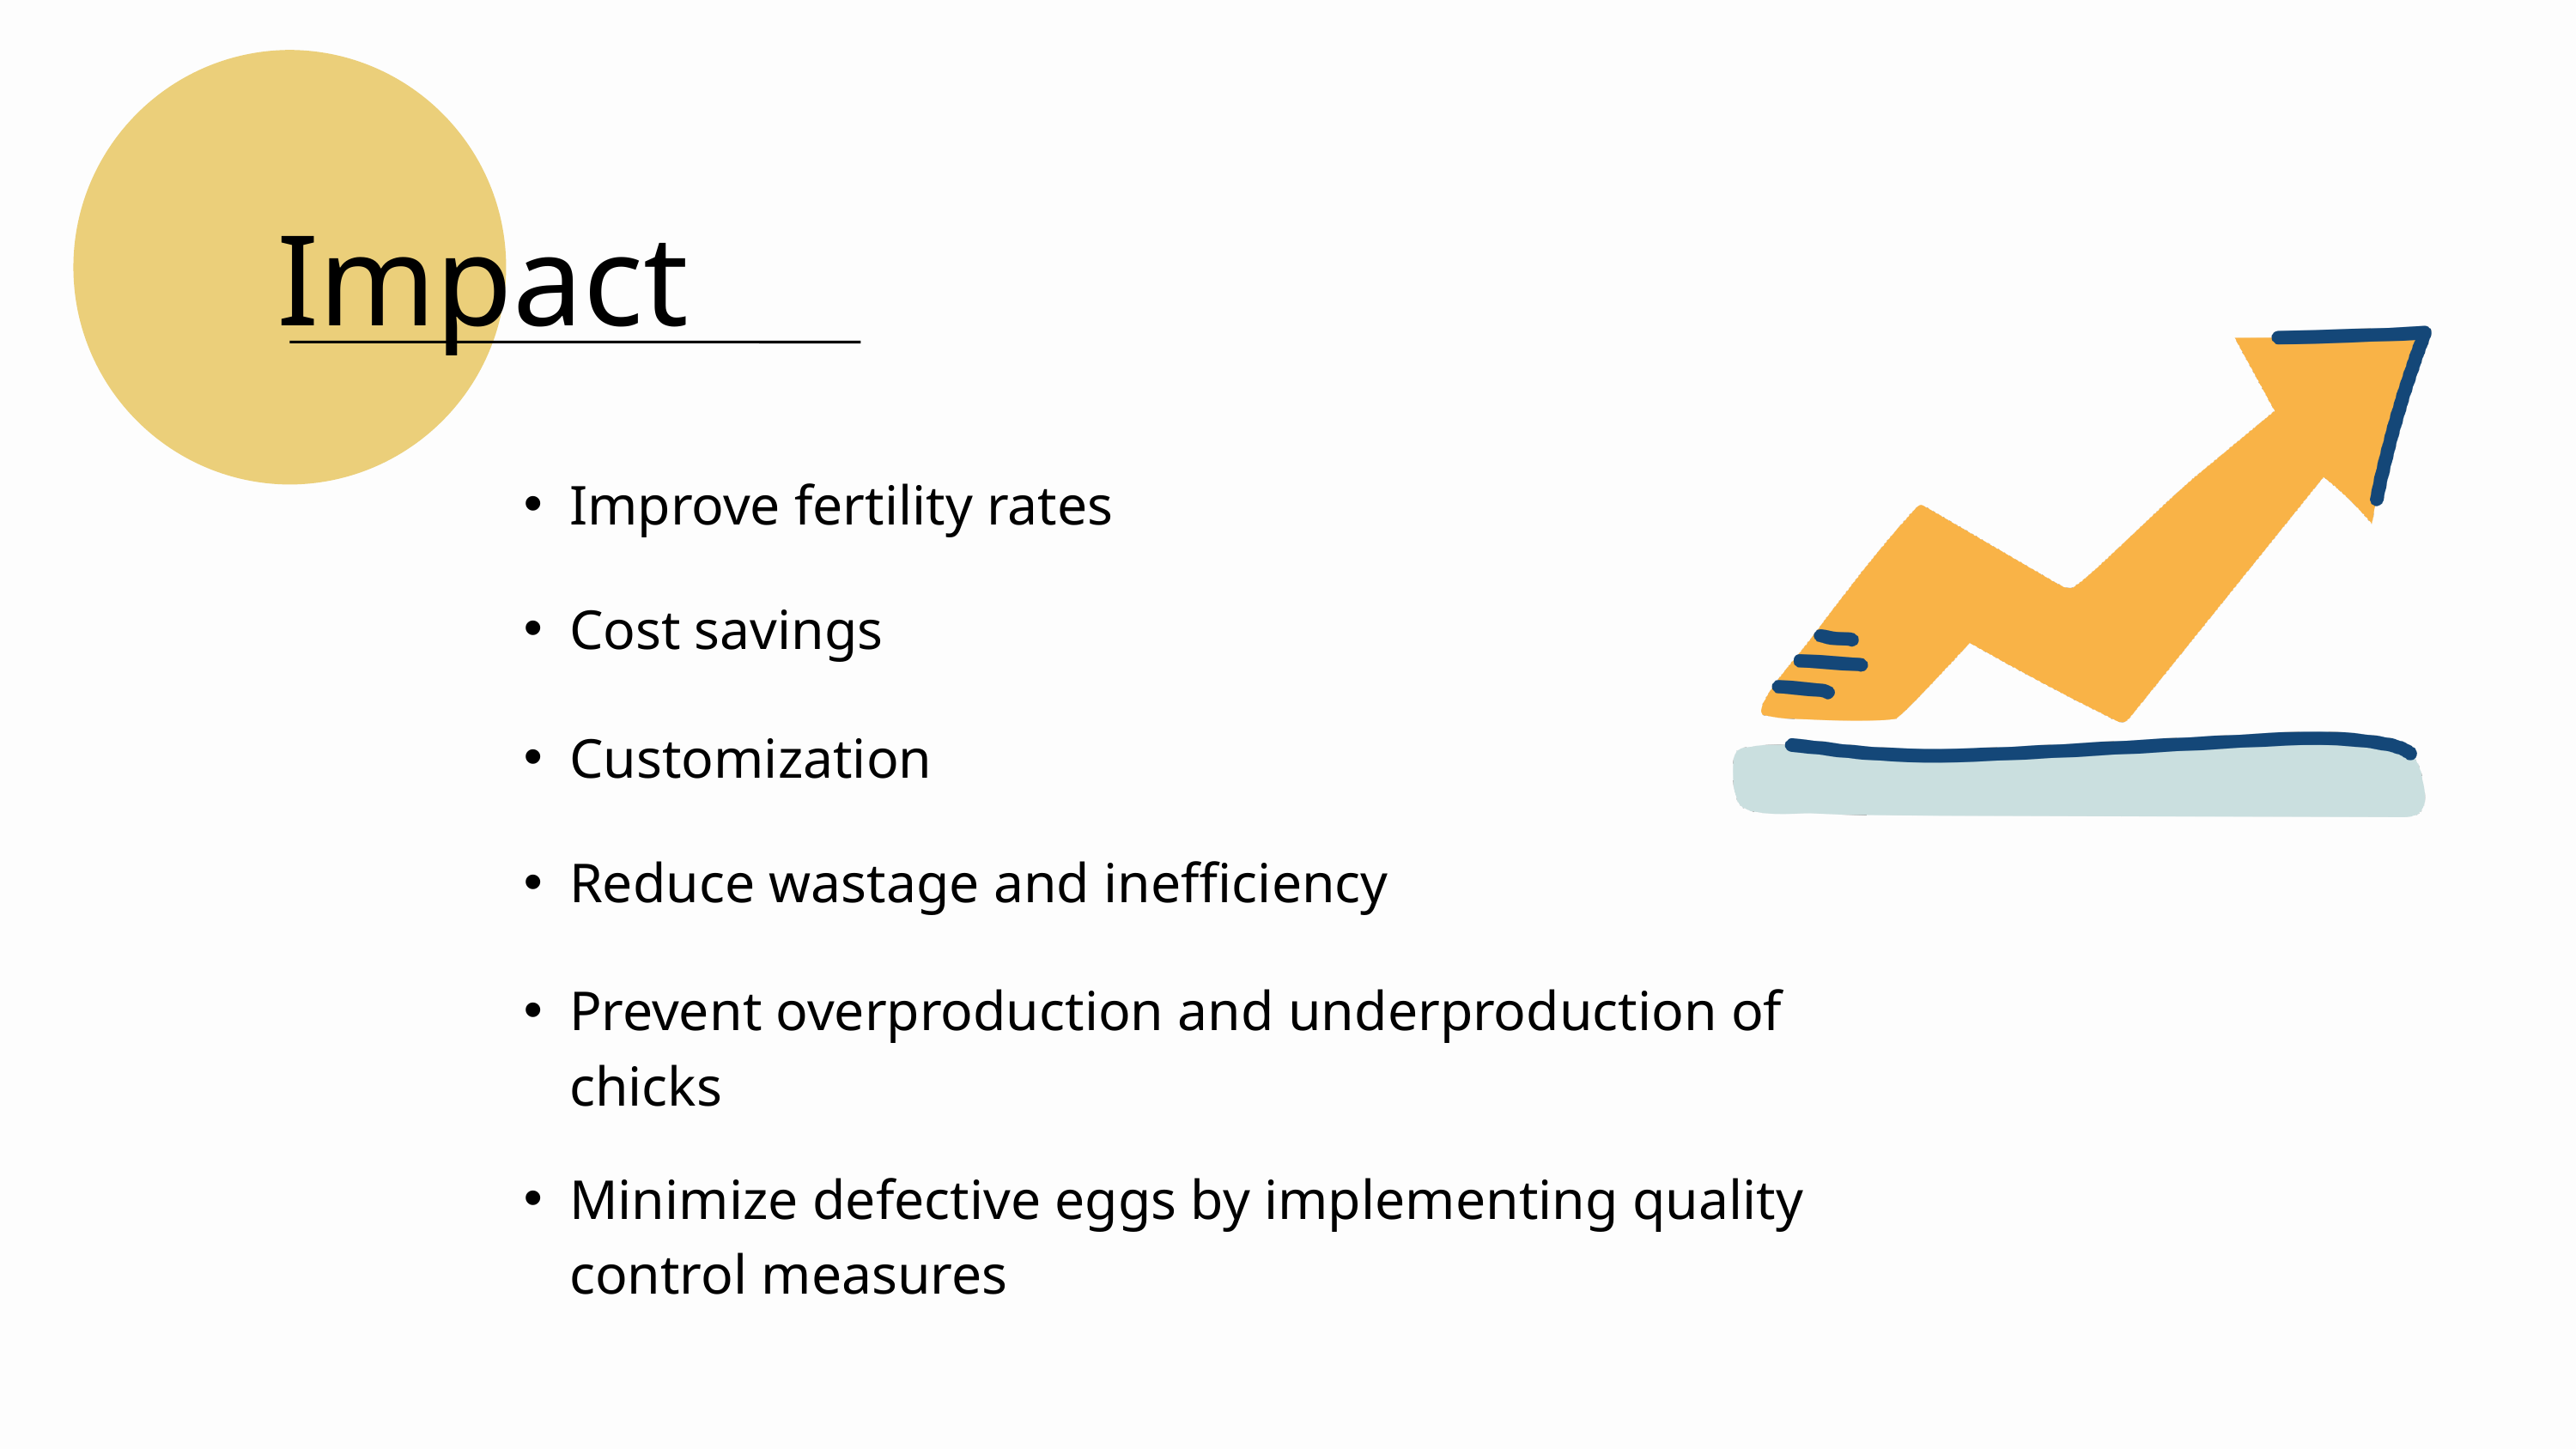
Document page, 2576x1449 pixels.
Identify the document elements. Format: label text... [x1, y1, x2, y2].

text_box Reduce wastage and inefficiency [477, 838, 1494, 913]
text_box Minimize defective eggs by implementing quality control measures [477, 1155, 1866, 1306]
text_box Impact [510, 175, 2389, 351]
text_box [72, 49, 507, 485]
text_box Customization [477, 713, 970, 789]
picture [1730, 325, 2432, 818]
text_box Improve fertility rates [477, 460, 1726, 536]
text_box Cost savings [477, 585, 927, 660]
text_box Prevent overproduction and underproduction of chicks [477, 966, 1850, 1155]
